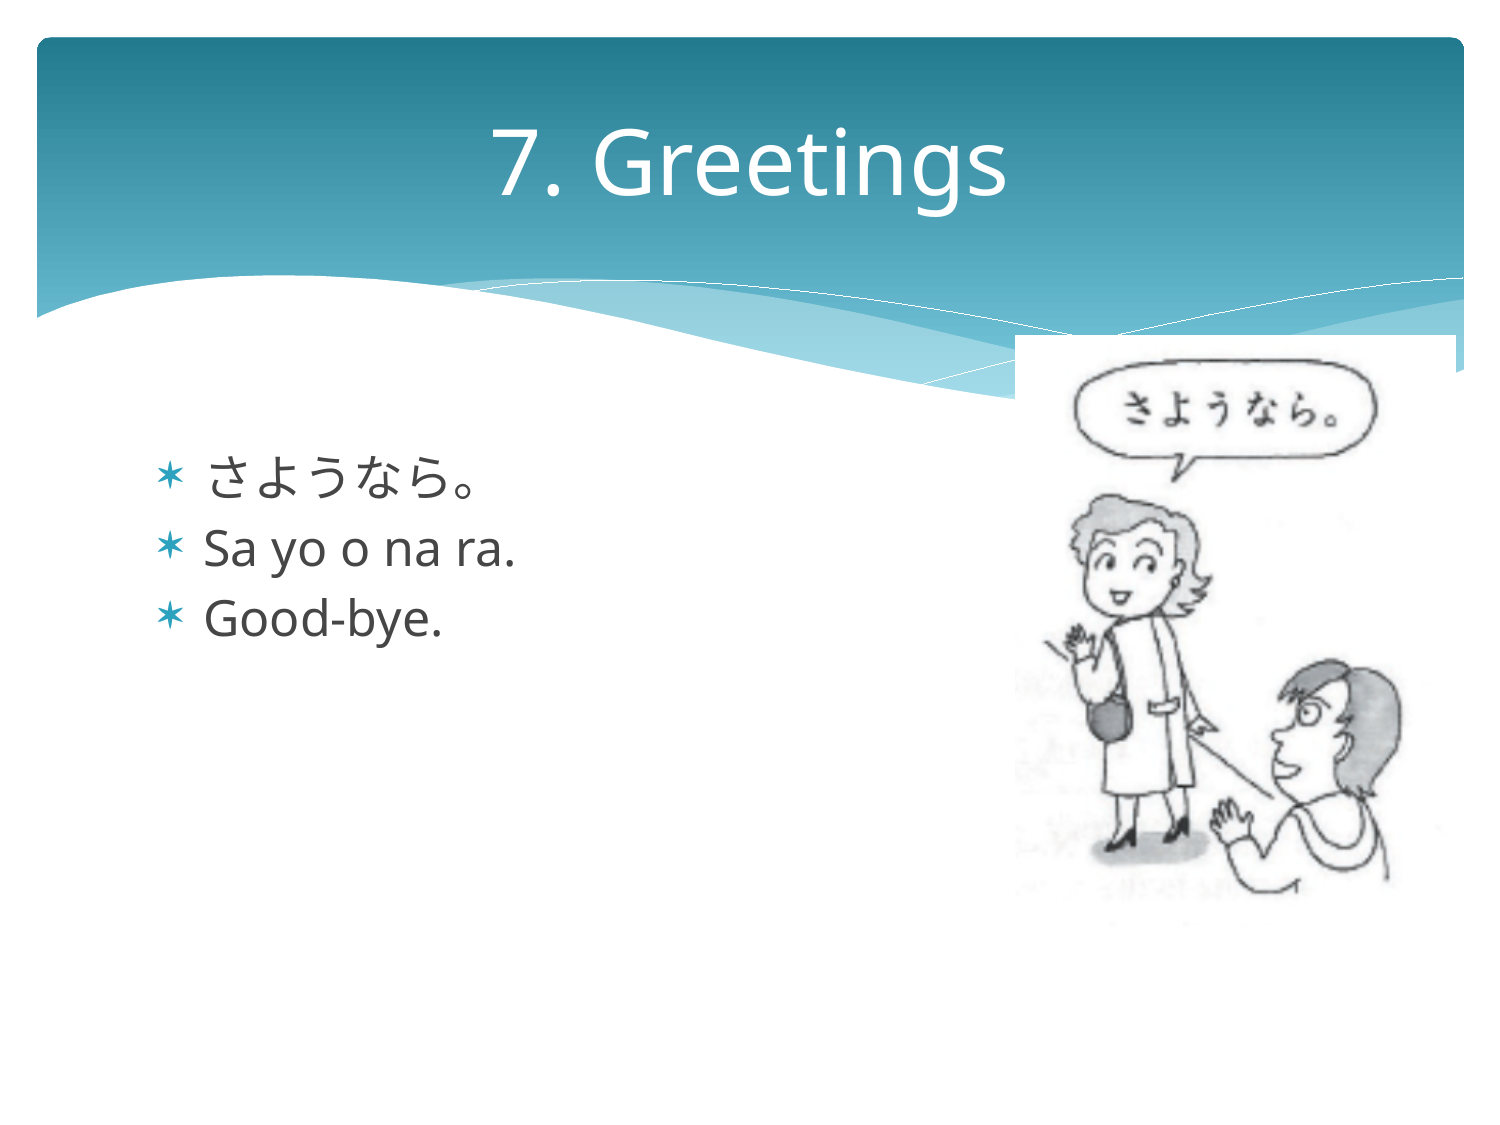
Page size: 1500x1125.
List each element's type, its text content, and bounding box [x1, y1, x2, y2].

list さようなら。 Sa yo o na ra. Good-bye. [143, 438, 1359, 1005]
title 7. Greetings [75, 55, 1425, 261]
picture [1015, 335, 1456, 934]
